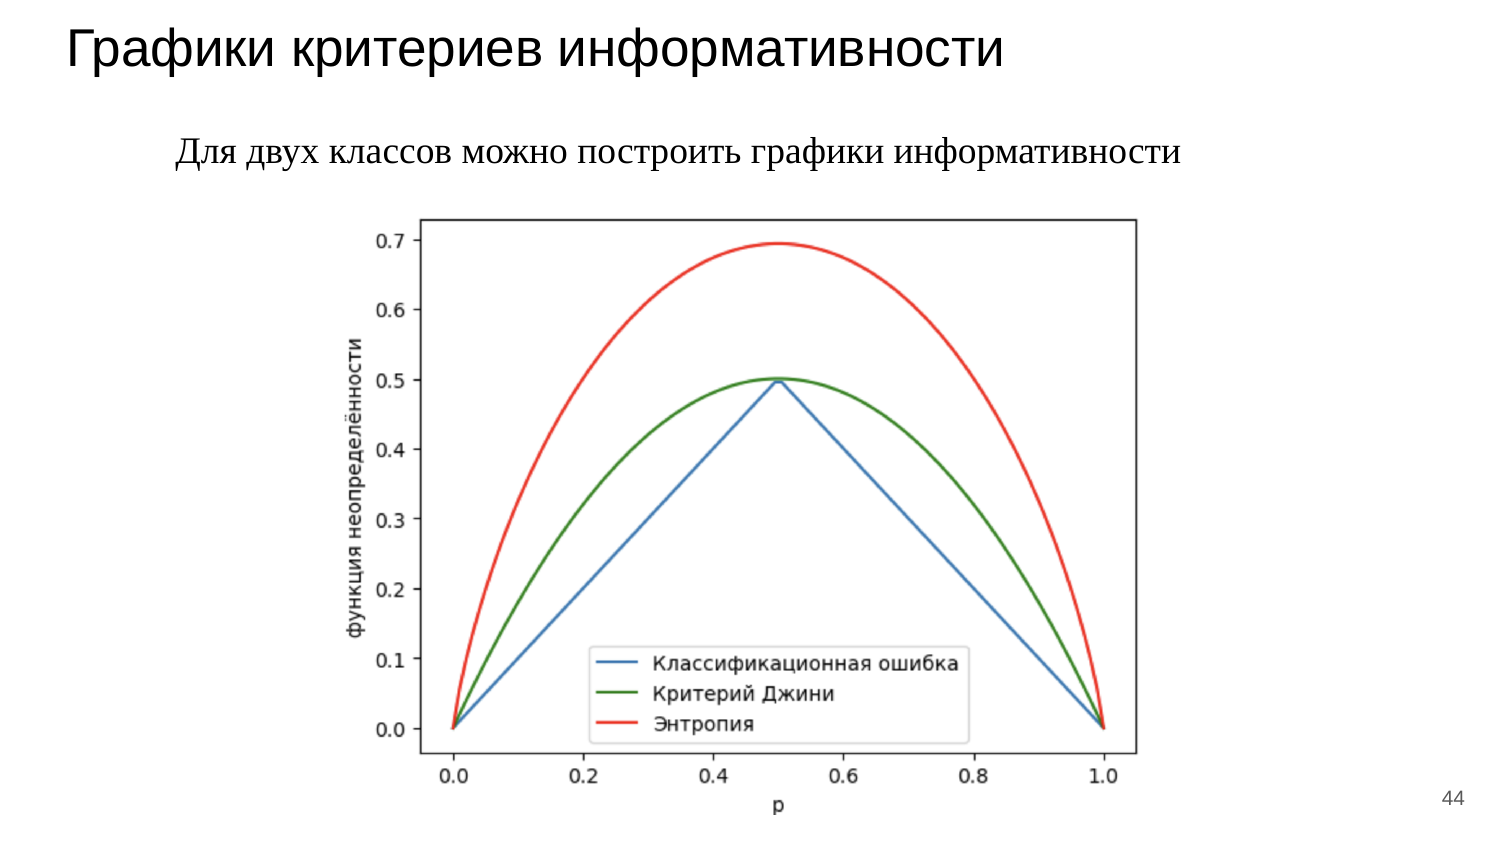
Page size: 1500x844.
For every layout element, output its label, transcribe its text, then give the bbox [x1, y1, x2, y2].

title Графики критериев информативности [51, 0, 1449, 92]
slide_number ‹#› [1389, 764, 1480, 830]
picture [289, 198, 1211, 816]
text_box Для двух классов можно построить графики информативности [160, 111, 1352, 176]
